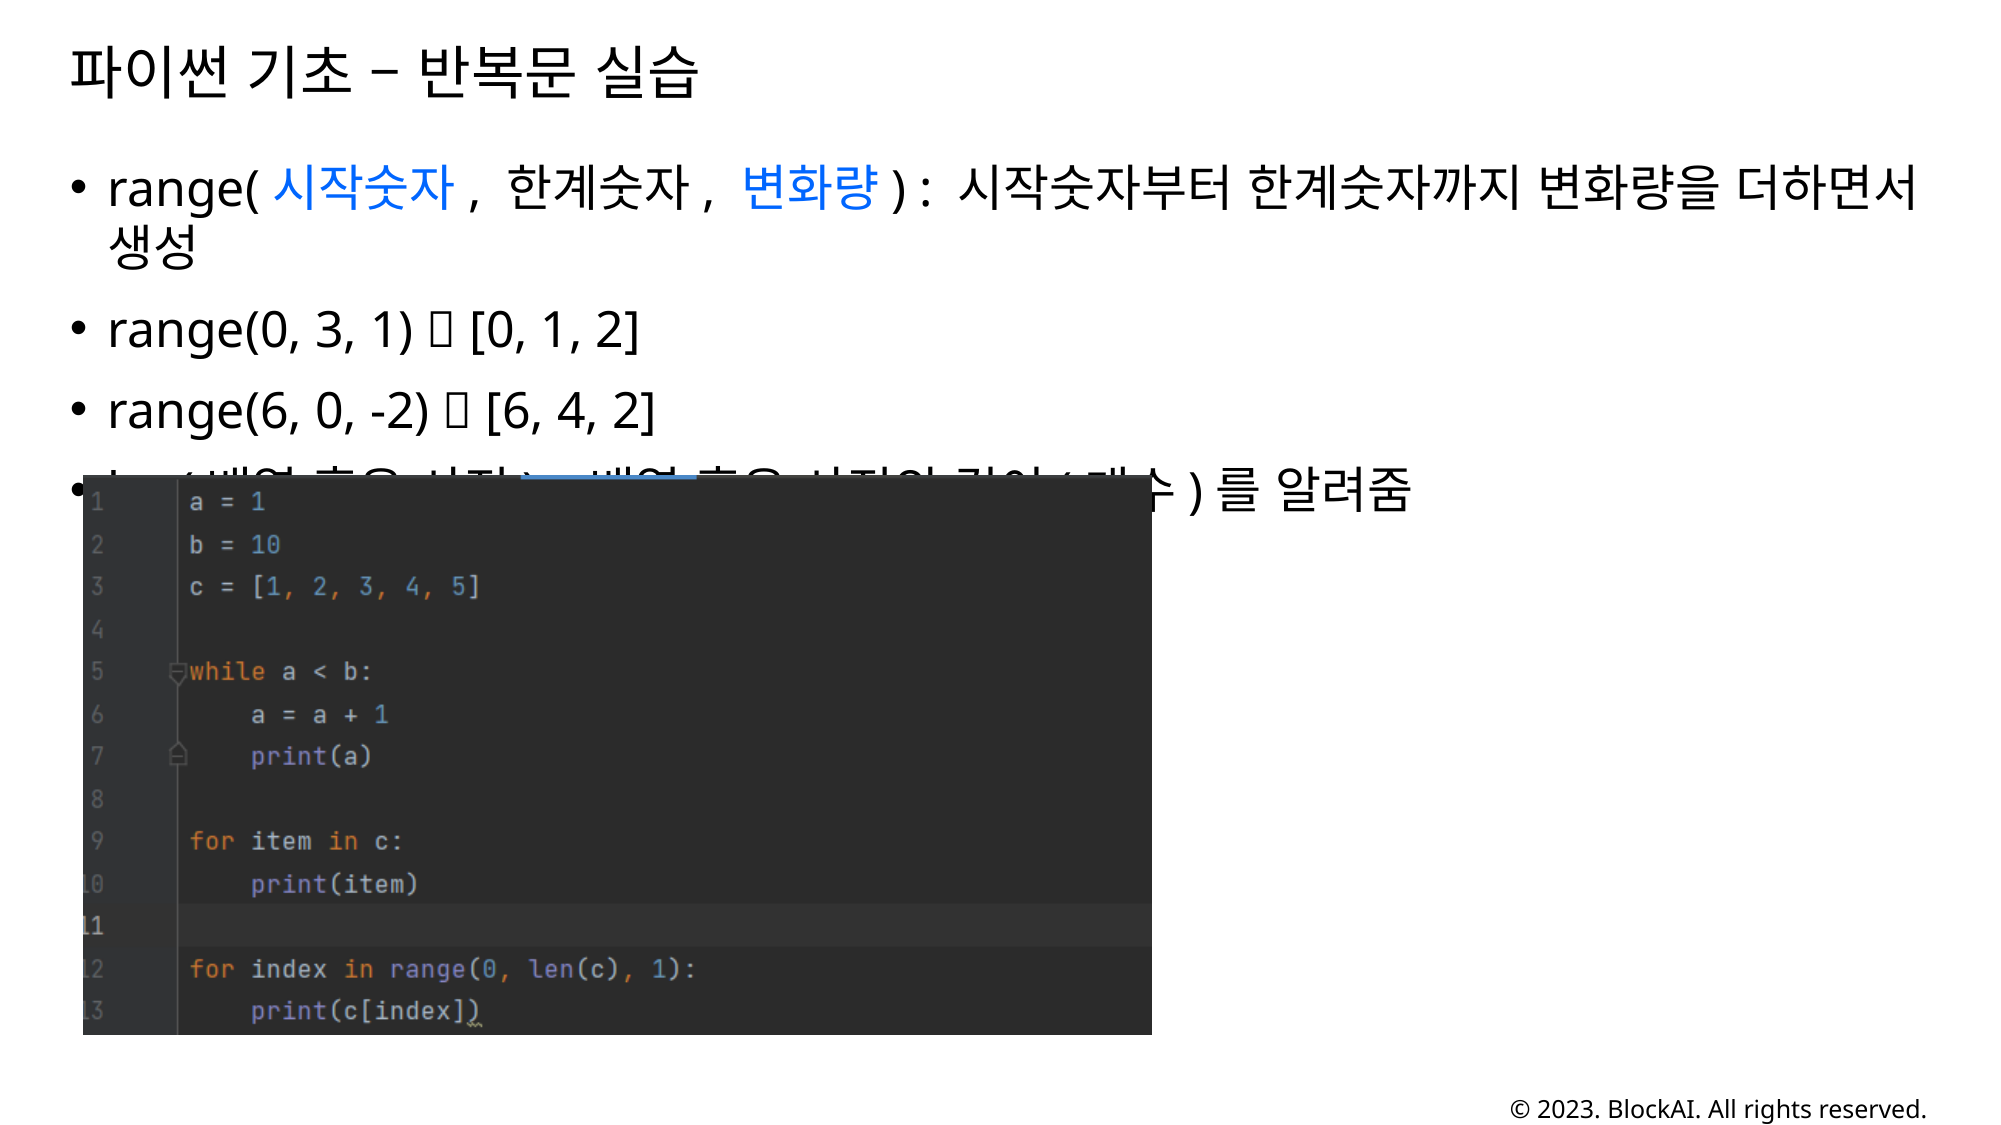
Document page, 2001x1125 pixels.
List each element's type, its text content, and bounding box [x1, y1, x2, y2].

picture [83, 475, 1152, 1035]
list range(시작숫자, 한계숫자, 변화량) : 시작숫자부터 한계숫자까지 변화량을 더하면서 생성 range(0, 3, 1)  [0, 1, 2] range(6, 0, -2)  [6, 4, 2] len(배열 혹은 사전) : 배열 혹은 사전의 길이(개수)를 알려줌 [54, 148, 1945, 1094]
title 파이썬 기초 – 반복문 실습 [54, 31, 1945, 120]
